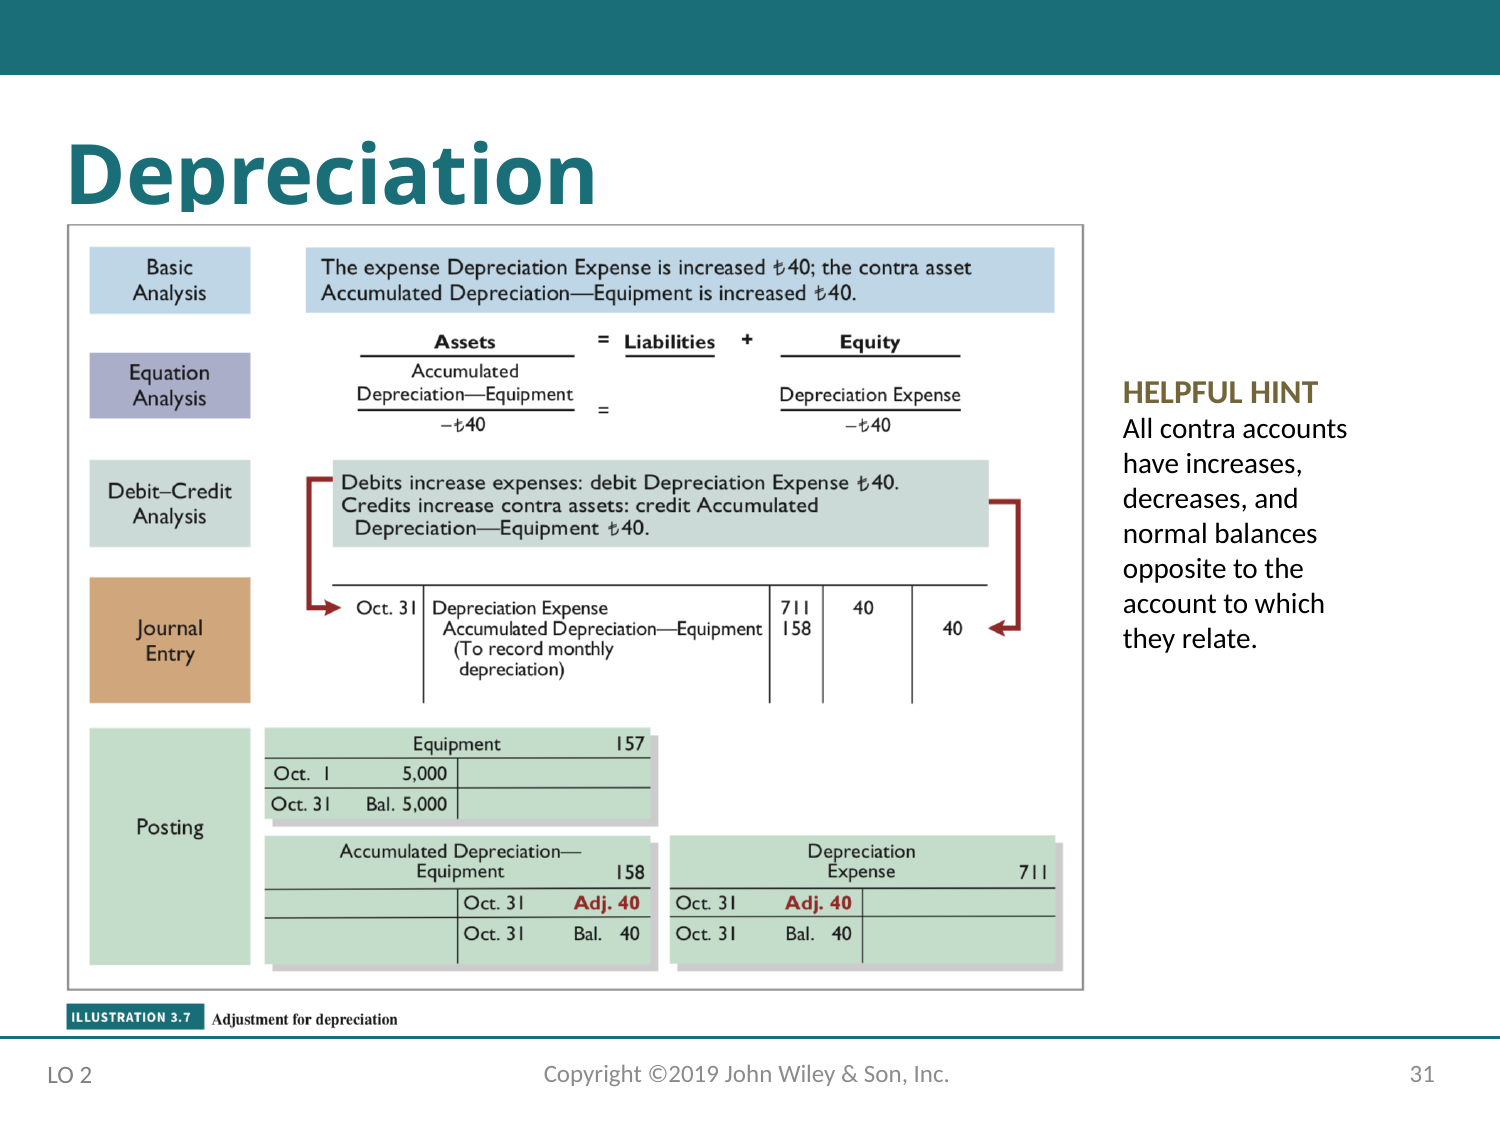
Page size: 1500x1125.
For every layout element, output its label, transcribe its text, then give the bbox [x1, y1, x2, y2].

footer Copyright ©2019 John Wiley & Son, Inc. [496, 1042, 1004, 1103]
slide_number 31 [1059, 1042, 1450, 1103]
text_box LO 2 [37, 1051, 118, 1097]
text_box HELPFUL HINT All contra accounts have increases, decreases, and normal balances opposite to the account to which they relate. [1108, 362, 1388, 707]
title Depreciation [50, 125, 1450, 231]
picture [62, 212, 1089, 1032]
